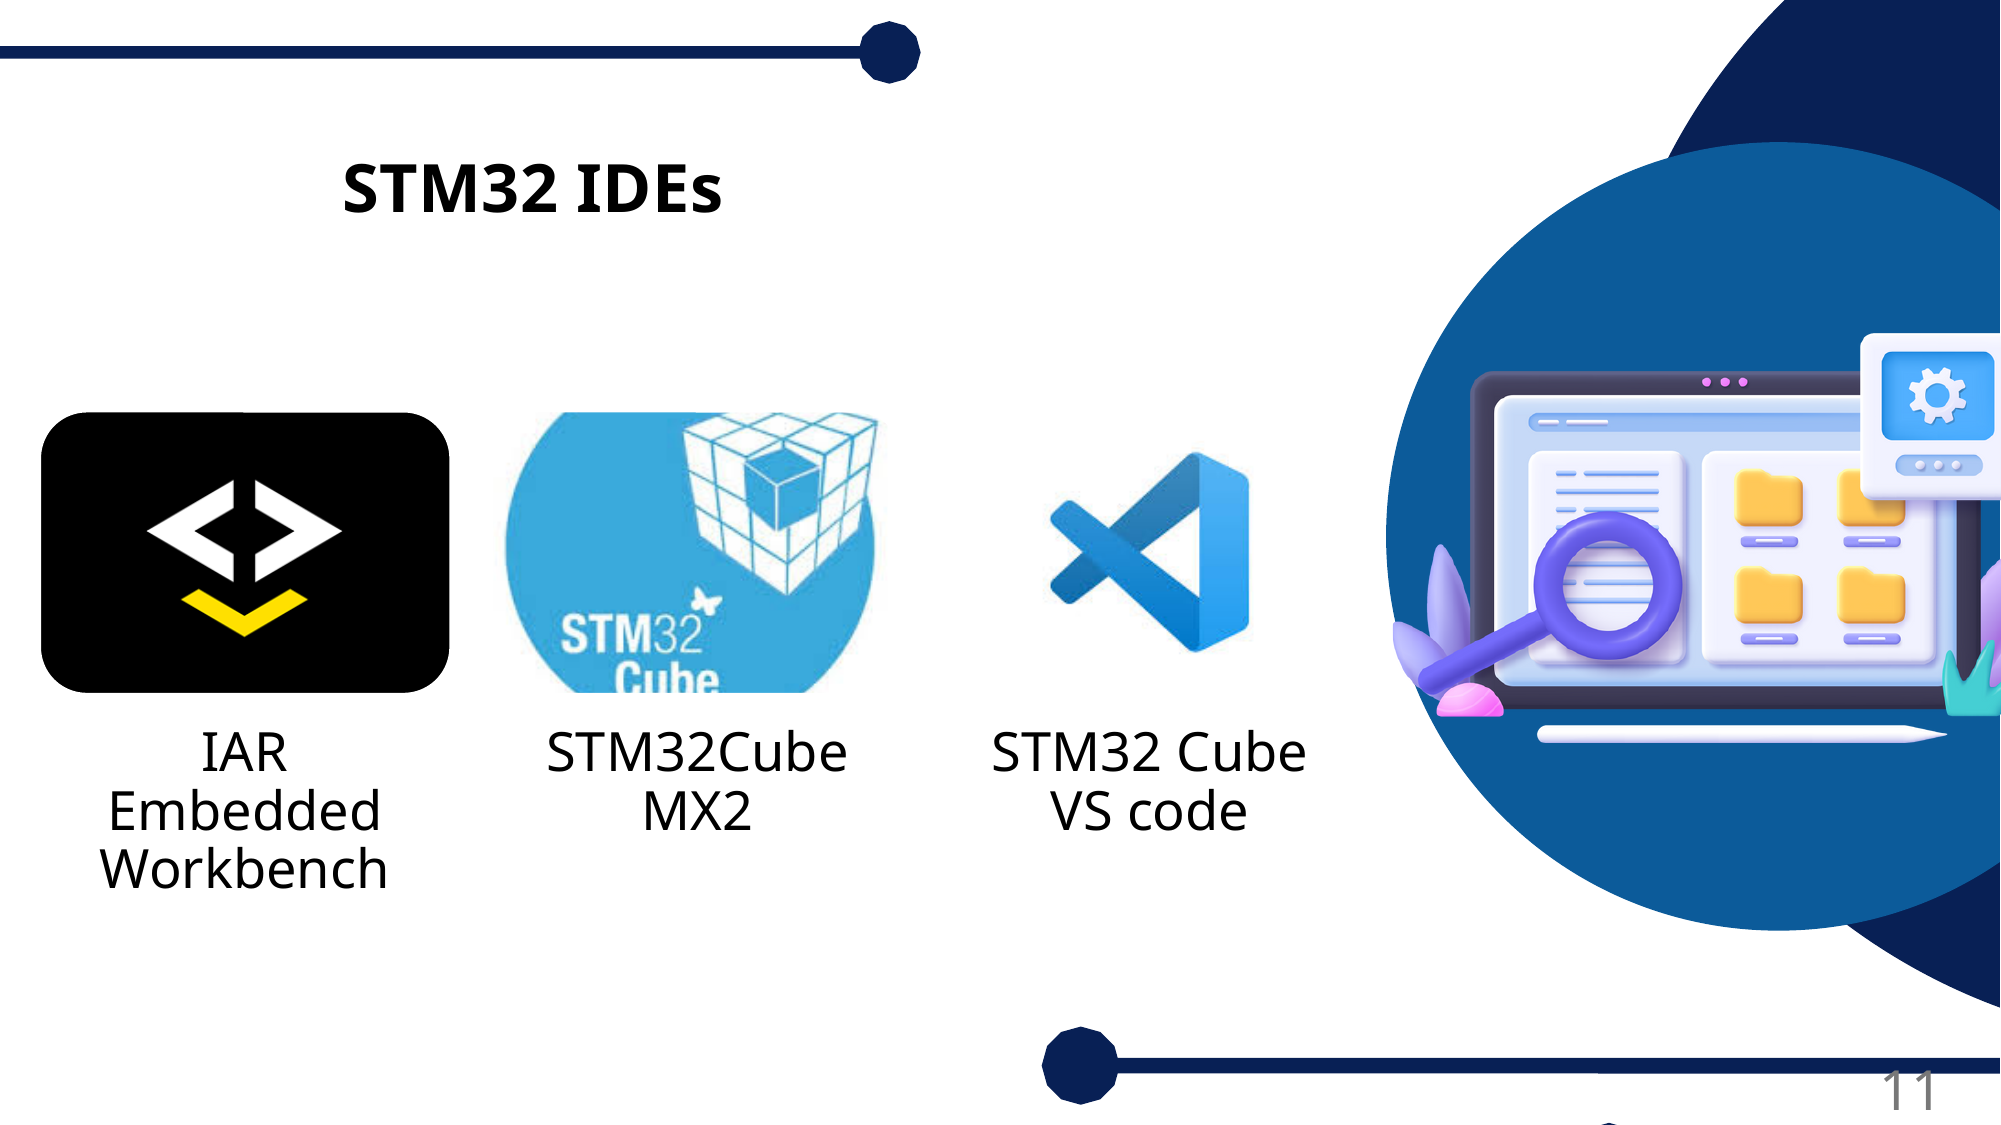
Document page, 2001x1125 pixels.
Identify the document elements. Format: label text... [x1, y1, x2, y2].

text_box STM32 IDEs [12, 169, 1055, 226]
text_box [0, 42, 900, 63]
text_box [1385, 141, 2000, 932]
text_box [1600, 932, 2000, 1046]
slide_number 11 [1725, 1072, 1959, 1113]
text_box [38, 247, 1357, 1011]
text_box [1600, 0, 2000, 141]
text_box [1070, 1055, 2000, 1076]
